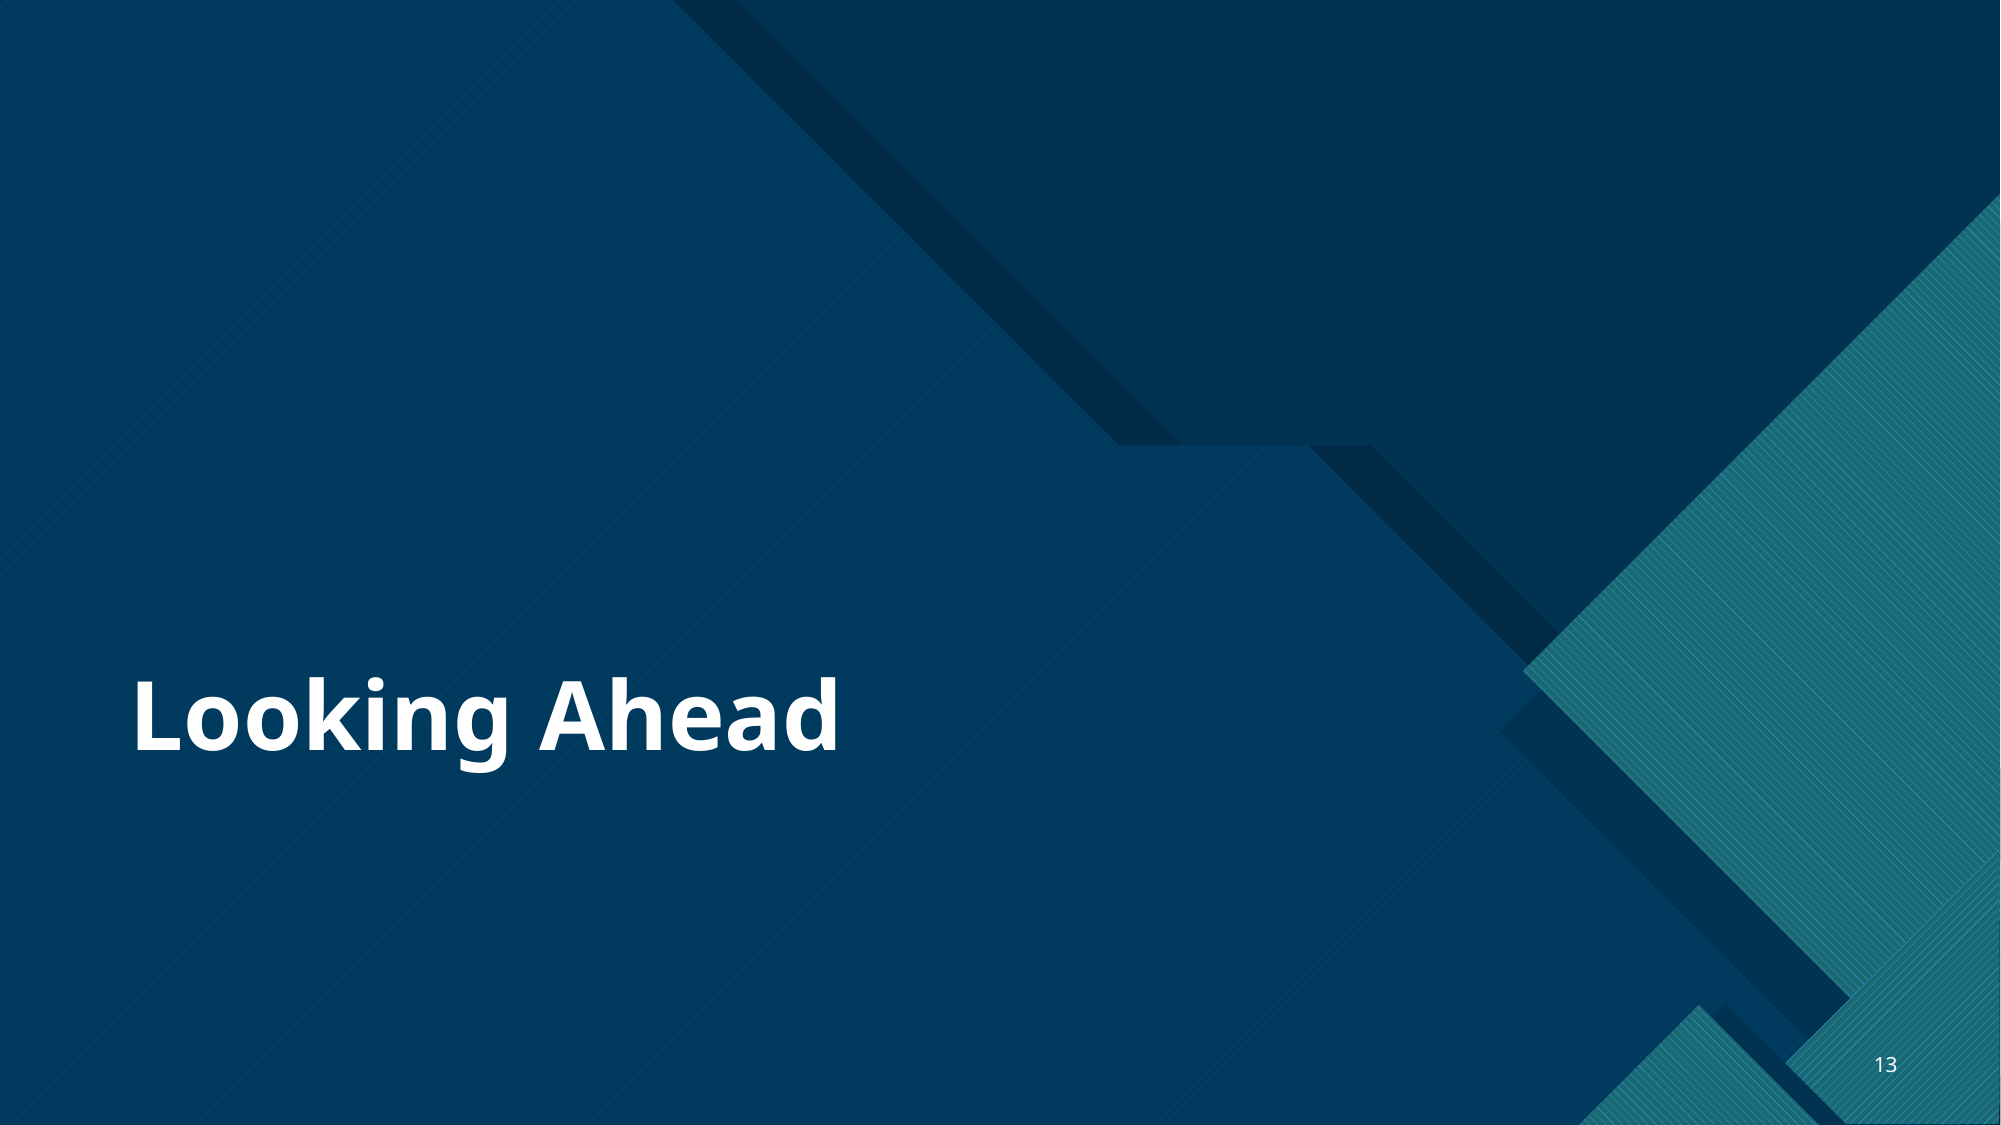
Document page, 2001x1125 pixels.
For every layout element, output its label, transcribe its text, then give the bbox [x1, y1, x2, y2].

title Looking Ahead [114, 637, 1526, 779]
slide_number 13 [1845, 1035, 1913, 1096]
list Twitter API does not let you access tweets from more than 7 days ago We decided to use Twitter for realtime sentiment scraping only [1526, 522, 2001, 1064]
